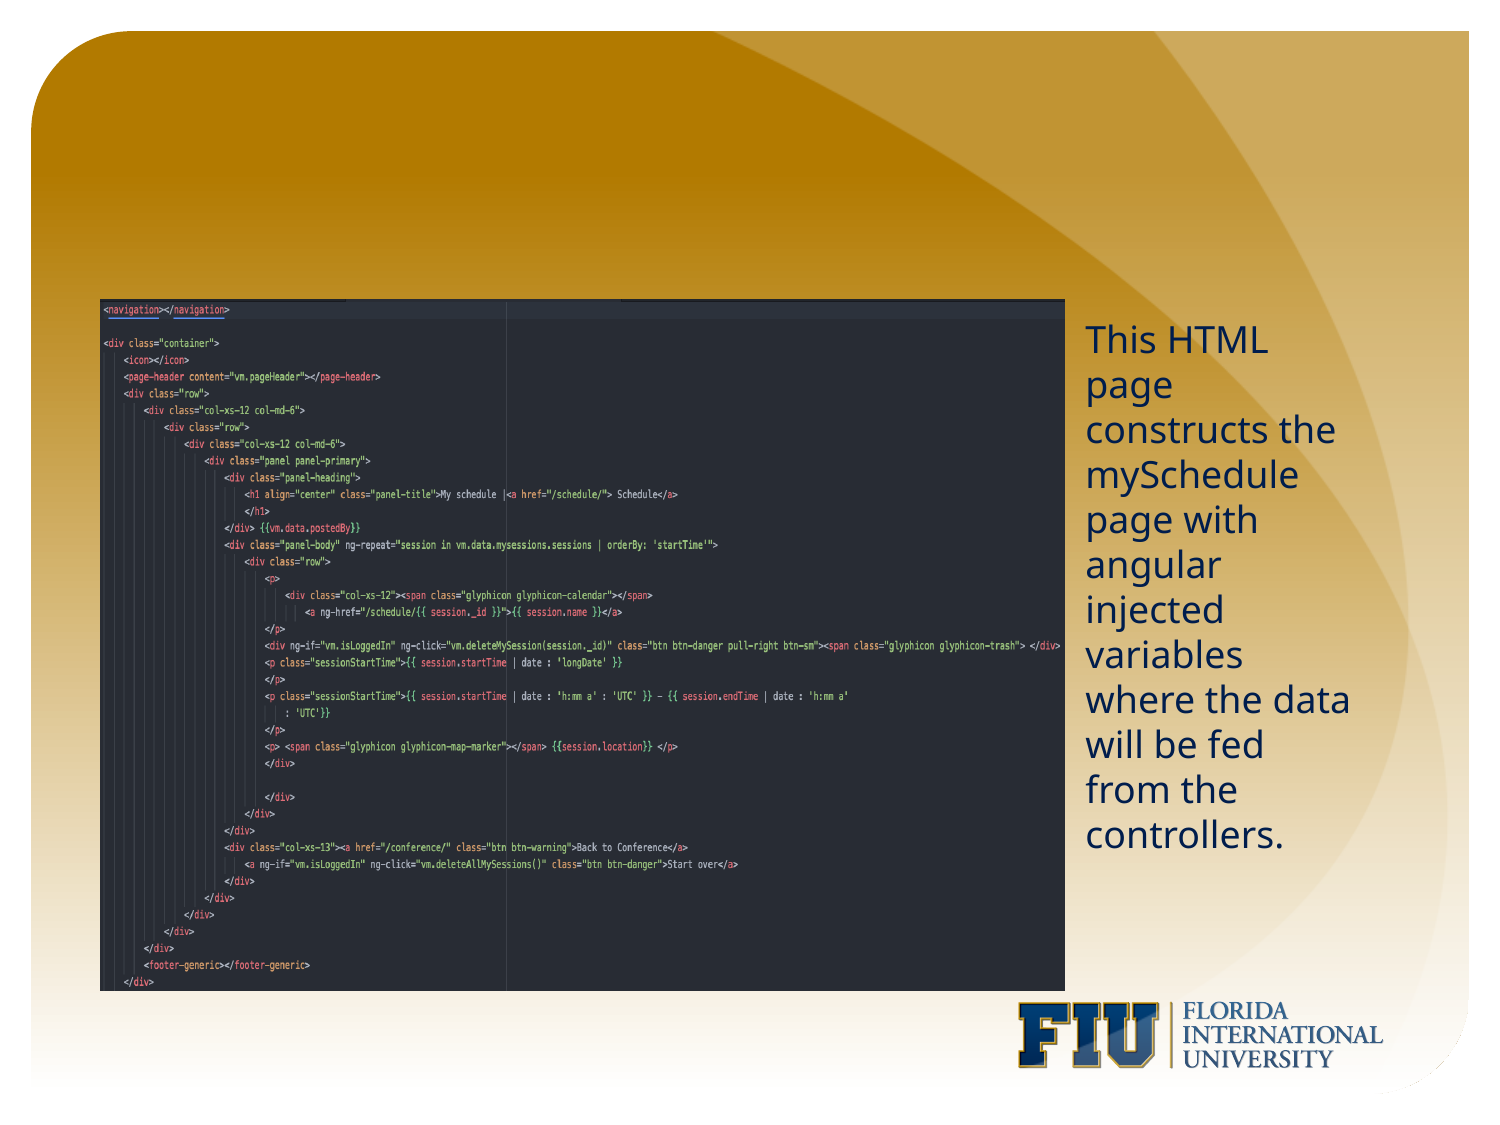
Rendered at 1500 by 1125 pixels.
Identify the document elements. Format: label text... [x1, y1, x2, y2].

picture [24, 30, 1473, 1094]
text_box This HTML page constructs the mySchedule page with angular injected variables where the data will be fed from the controllers. [1070, 301, 1372, 992]
